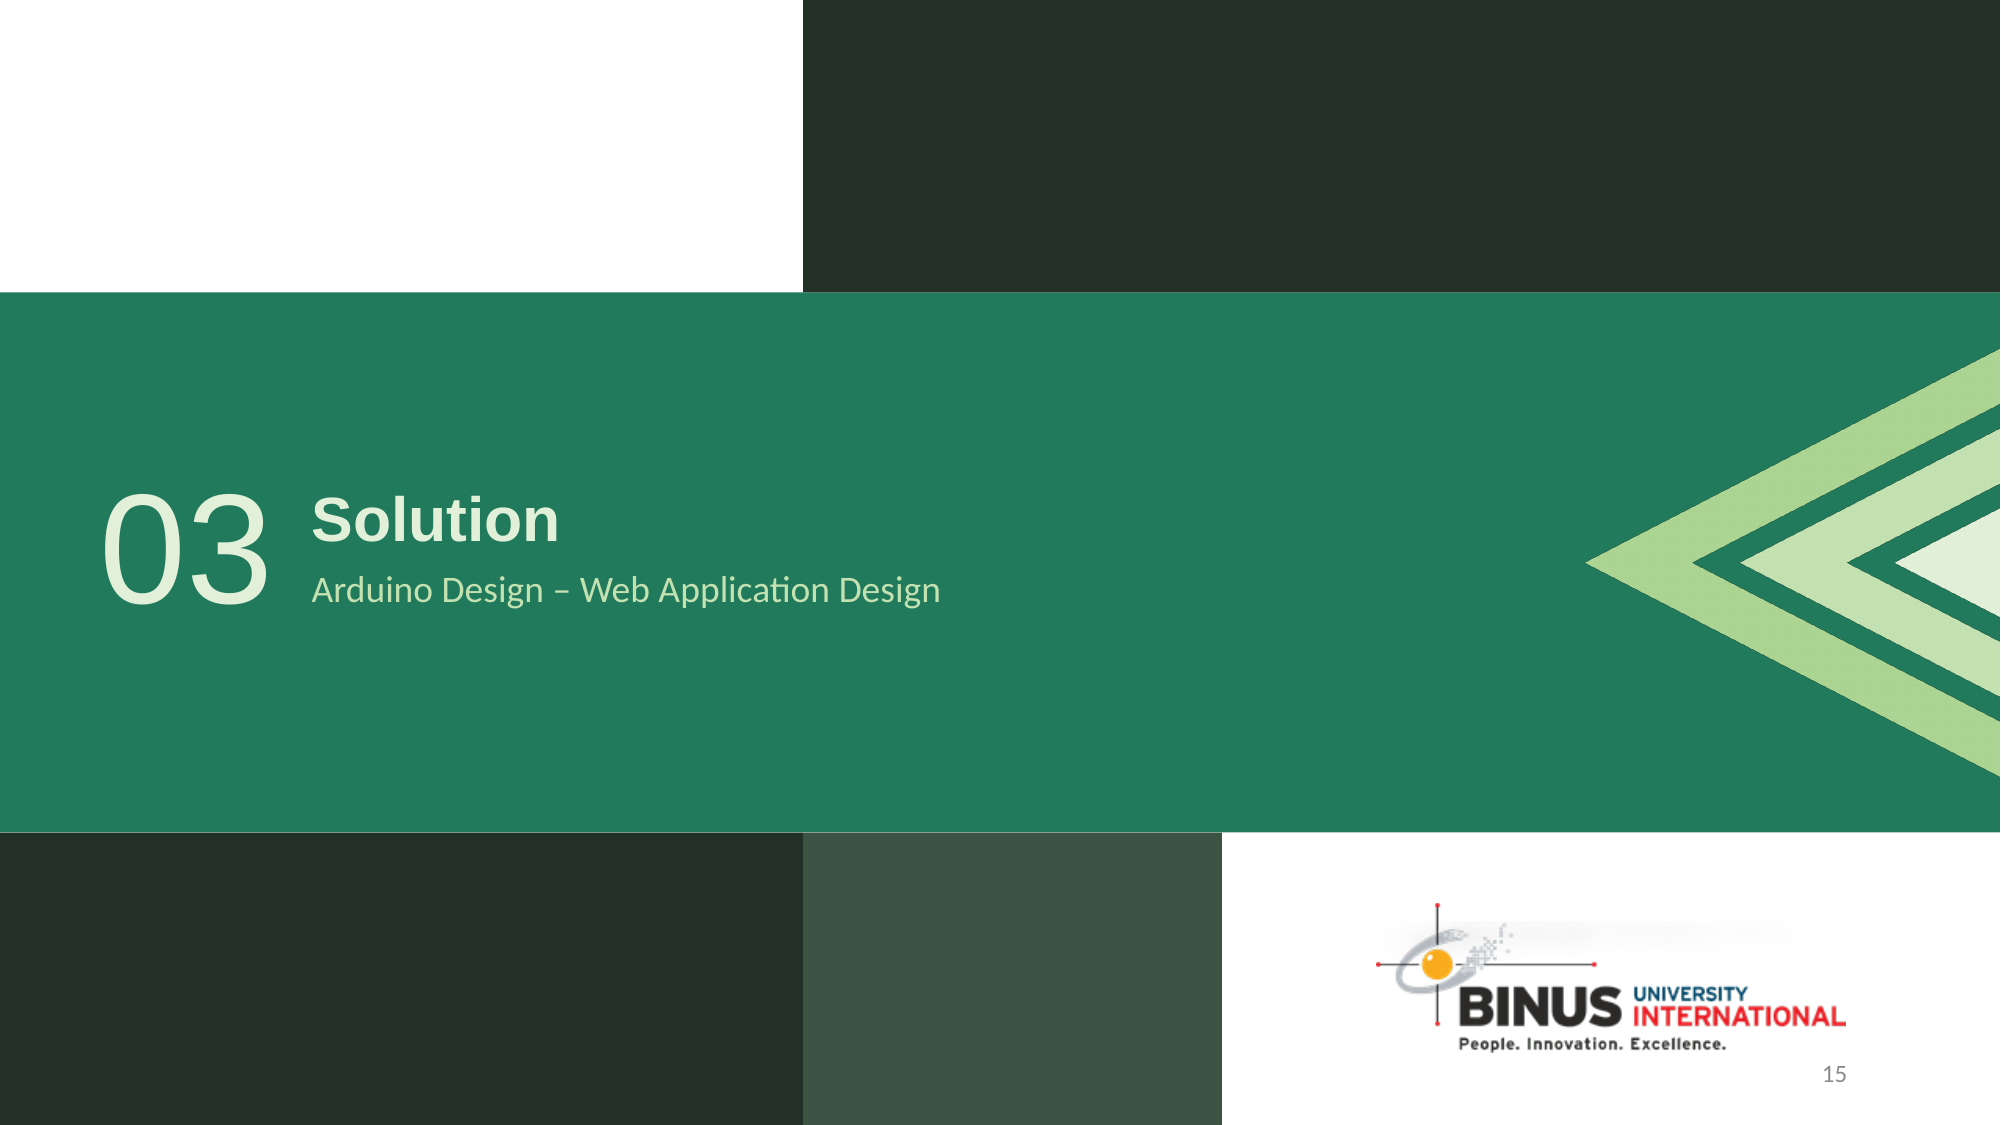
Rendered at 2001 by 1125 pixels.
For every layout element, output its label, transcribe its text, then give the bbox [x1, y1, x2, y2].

text_box [802, 0, 2000, 293]
slide_number 15 [1412, 1042, 1863, 1103]
text_box [0, 831, 802, 1125]
text_box 03 [76, 446, 297, 645]
title Solution [297, 446, 1584, 562]
picture [1584, 347, 2000, 778]
text_box [0, 291, 2000, 833]
list Arduino Design – Web Application Design [297, 562, 1584, 645]
text_box [802, 831, 1223, 1125]
picture [1376, 902, 1846, 1053]
